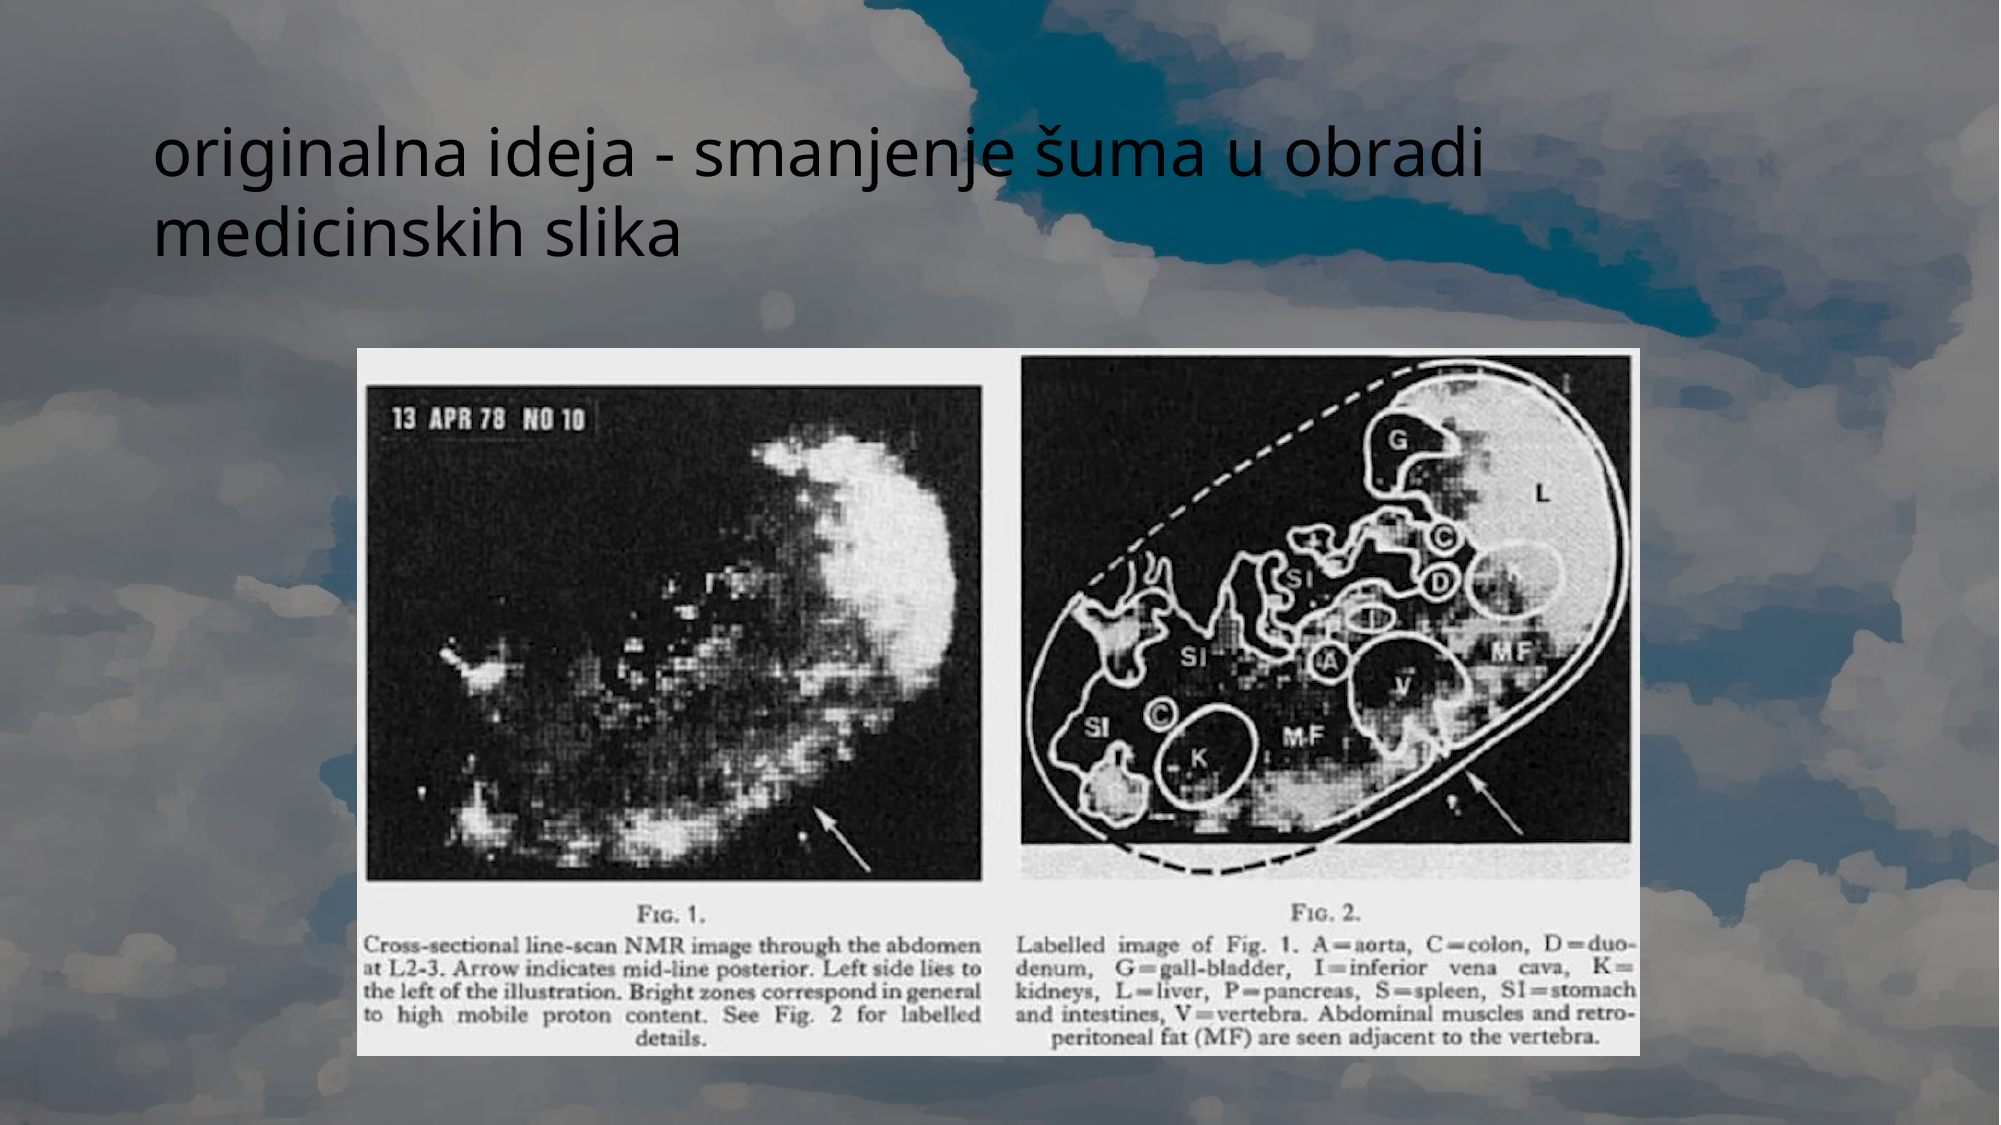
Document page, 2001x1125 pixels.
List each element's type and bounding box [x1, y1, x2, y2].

picture [356, 347, 1640, 1056]
list [0, 0, 1999, 1125]
